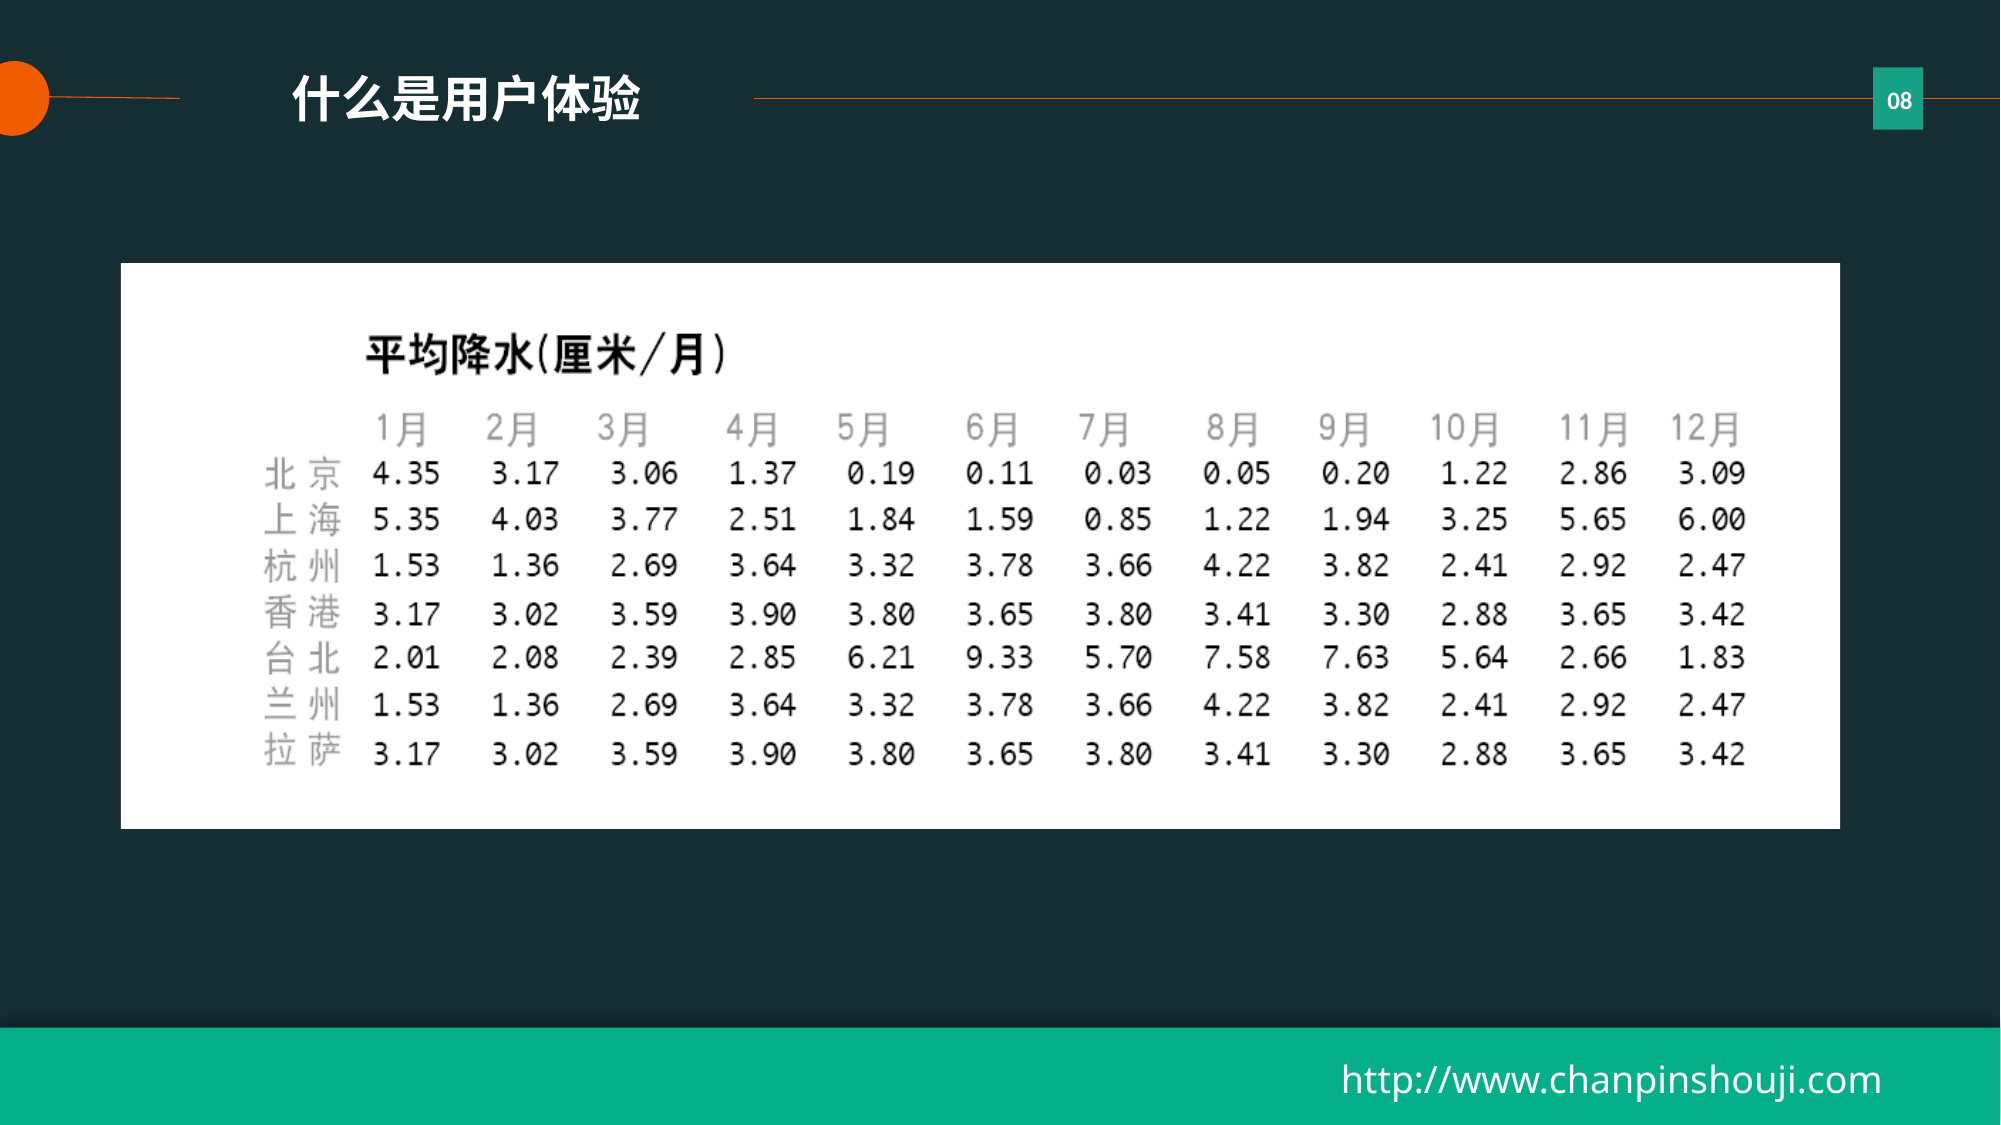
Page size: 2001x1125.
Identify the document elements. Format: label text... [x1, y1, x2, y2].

text_box 什么是用户体验 [183, 60, 750, 136]
picture [120, 262, 1841, 829]
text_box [1870, 67, 1930, 130]
